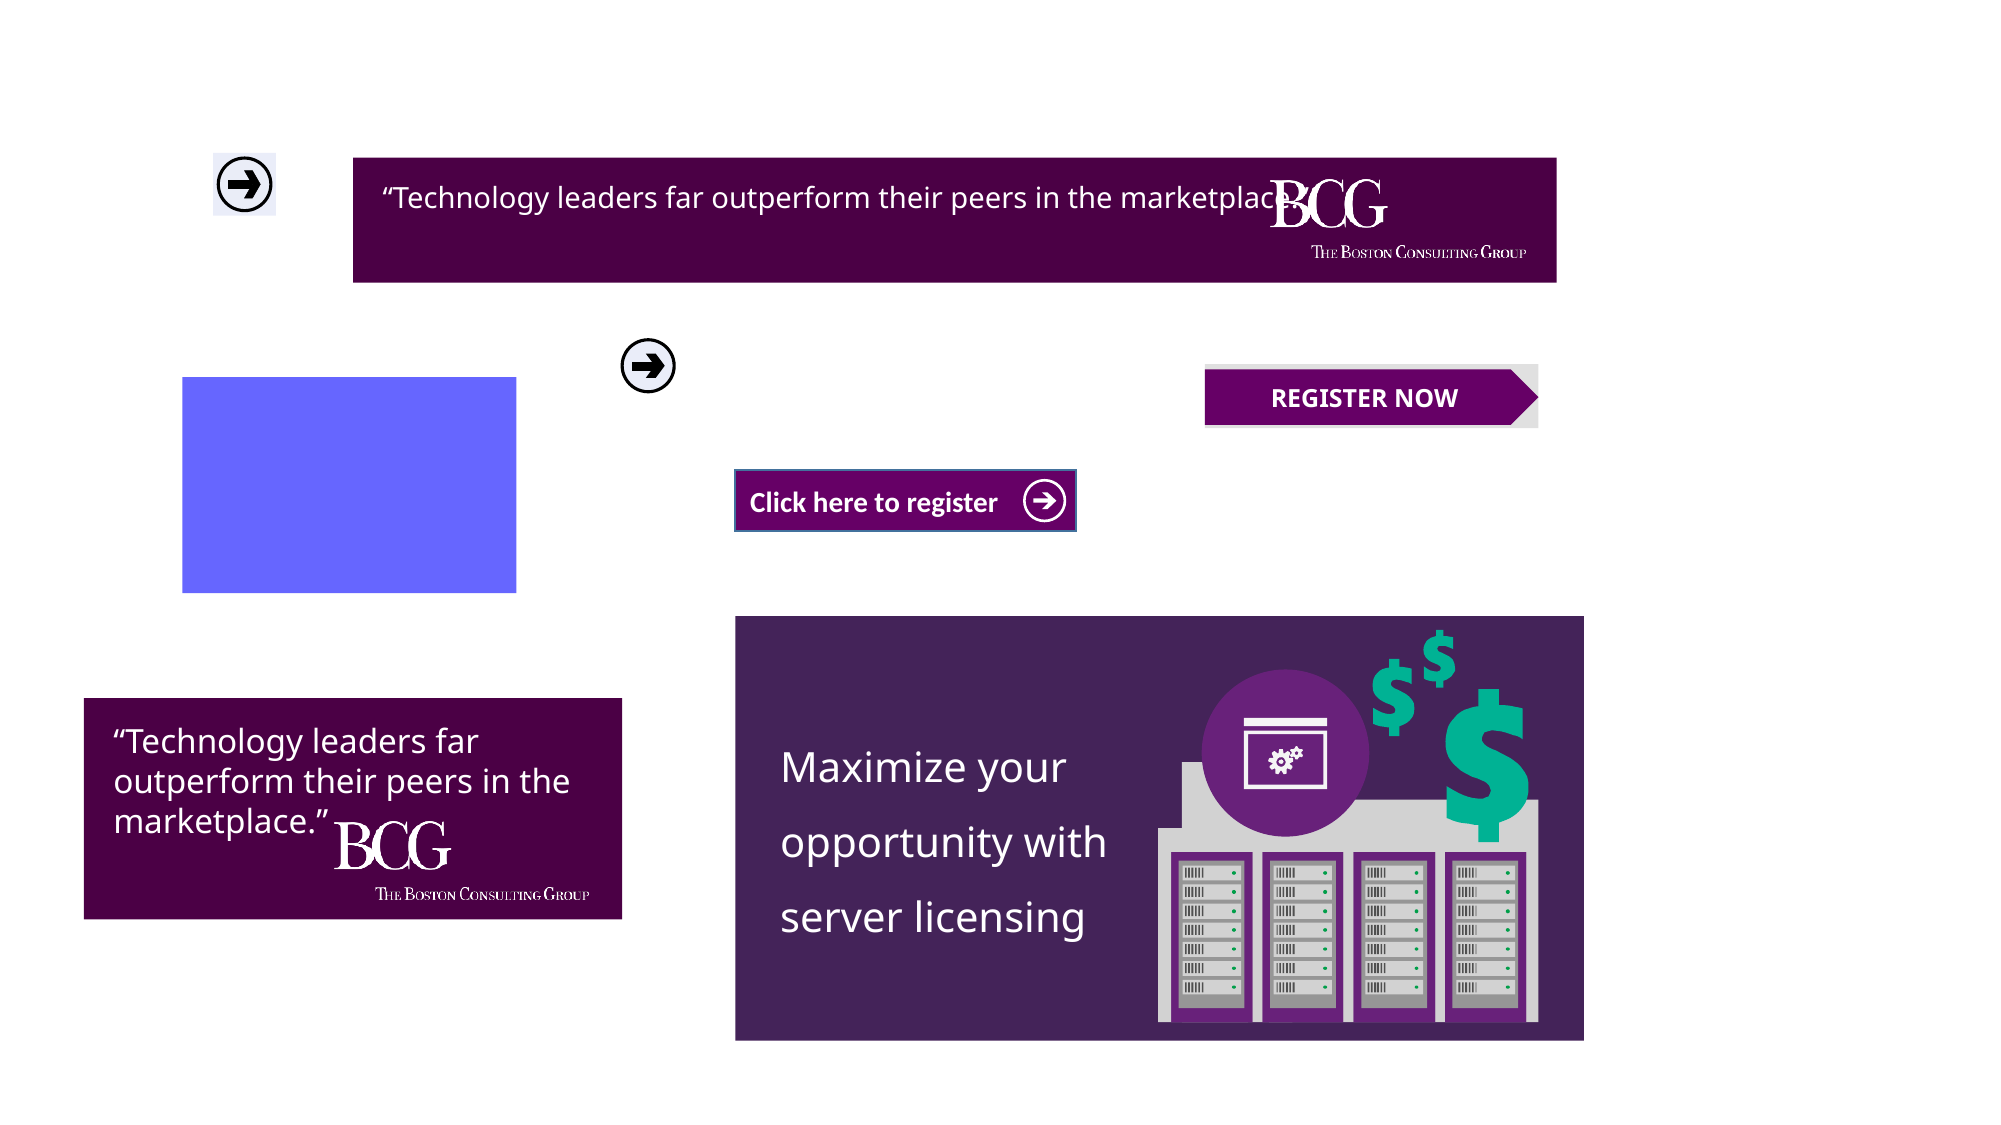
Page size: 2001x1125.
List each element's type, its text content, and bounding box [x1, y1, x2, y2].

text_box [1158, 629, 1539, 1023]
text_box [622, 339, 675, 392]
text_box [735, 470, 1077, 531]
text_box Maximize your opportunity with server licensing [734, 615, 1585, 1042]
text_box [1204, 364, 1539, 429]
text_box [83, 698, 623, 920]
text_box [181, 376, 517, 594]
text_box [213, 152, 276, 216]
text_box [353, 157, 1557, 283]
